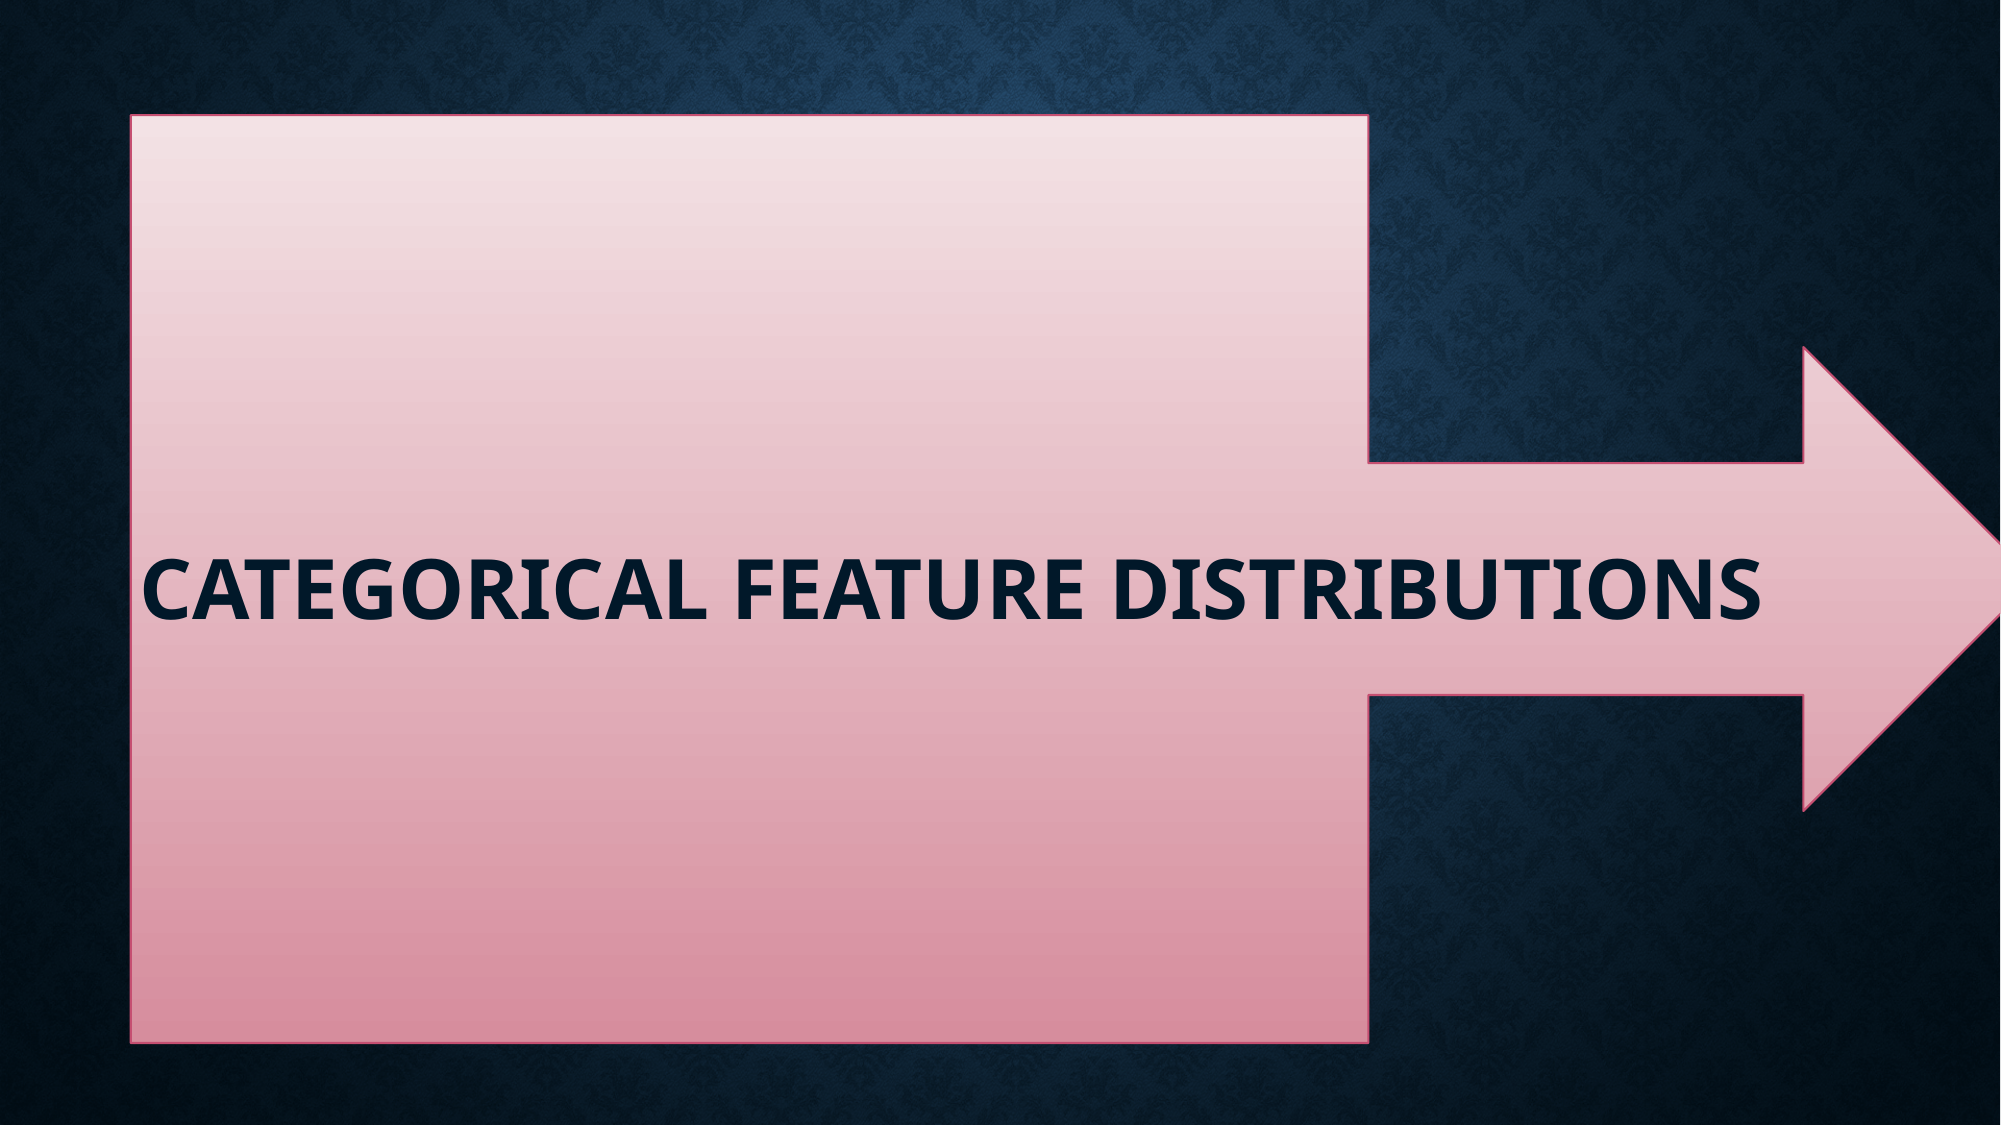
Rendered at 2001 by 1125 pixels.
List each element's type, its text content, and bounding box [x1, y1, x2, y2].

text_box [129, 702, 1370, 1045]
title Categorical Feature Distributions [102, 483, 1802, 702]
text_box [129, 114, 2000, 812]
